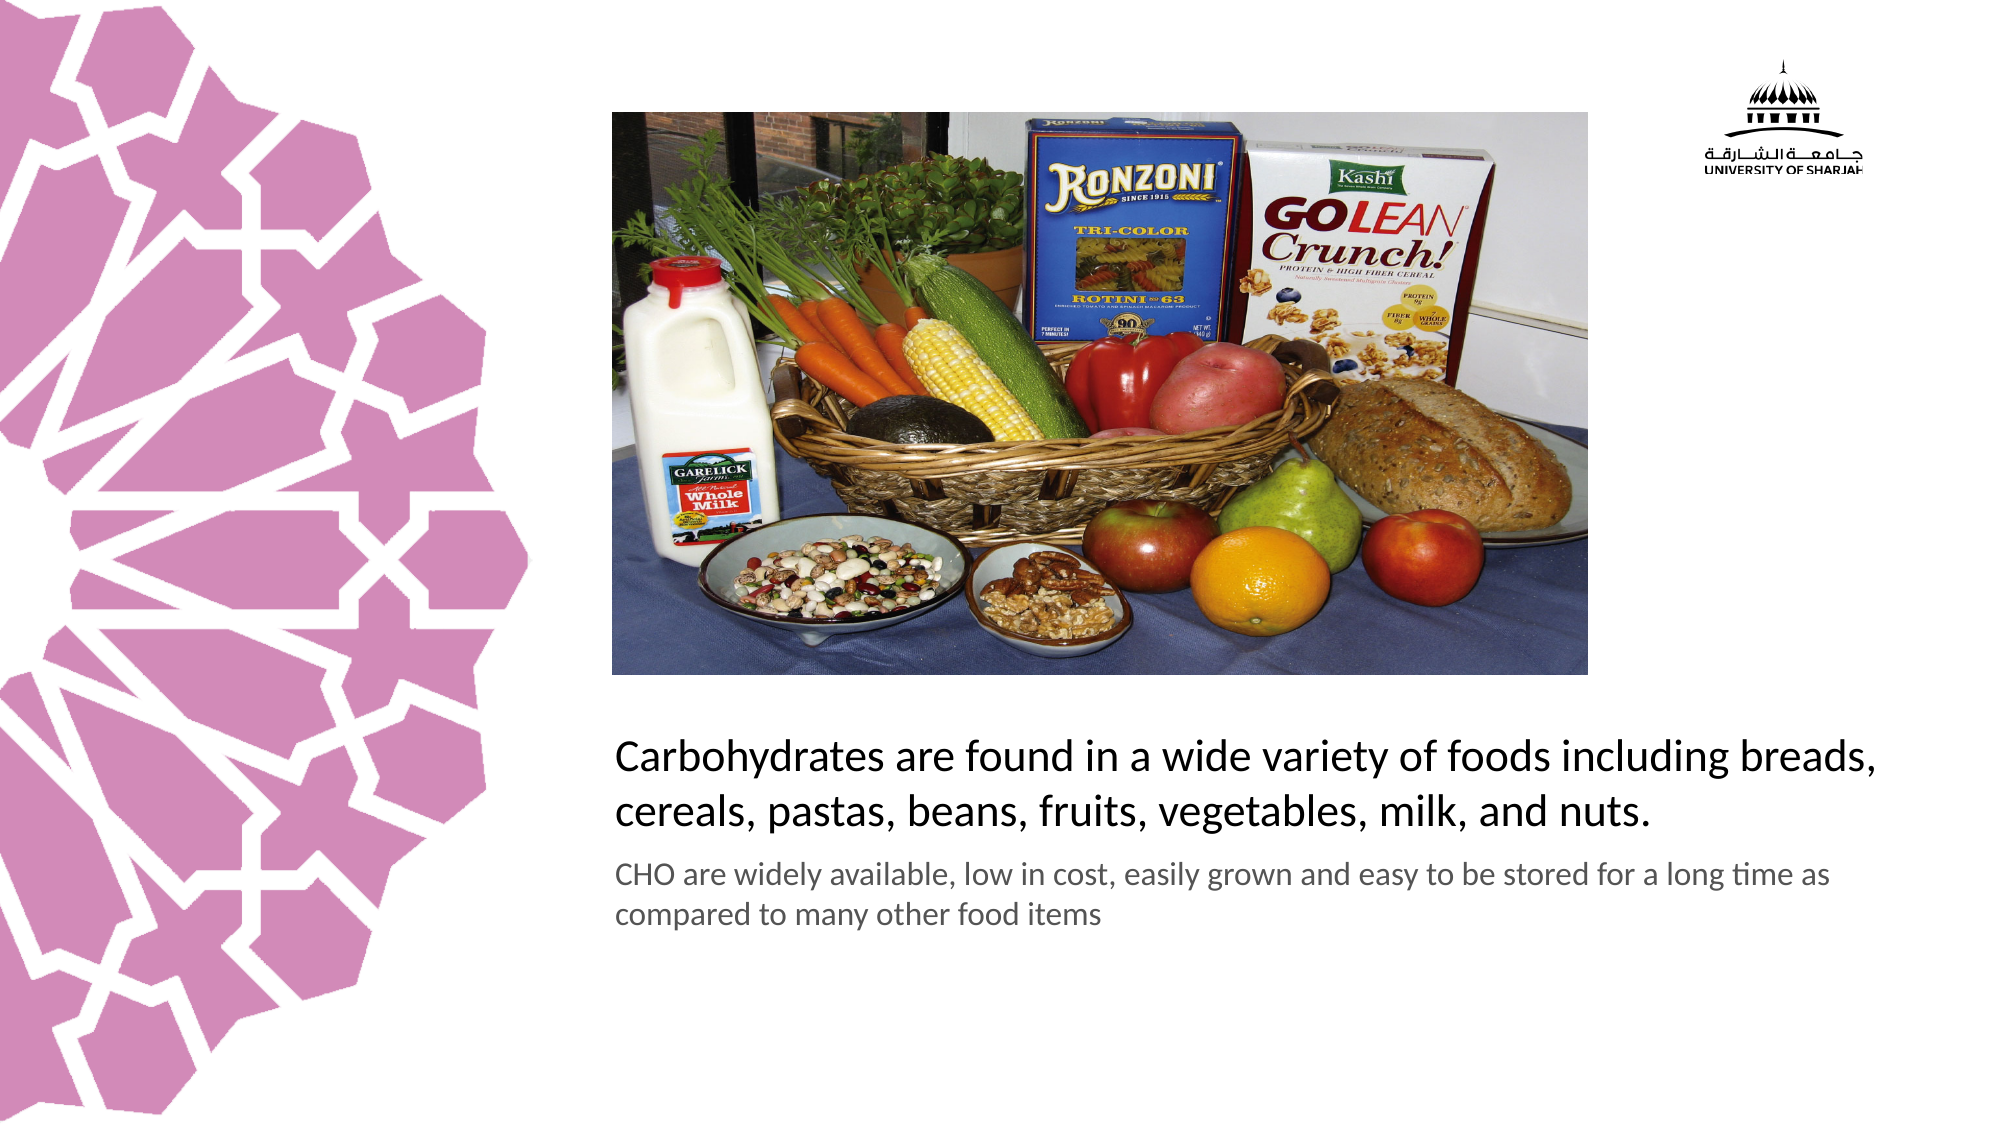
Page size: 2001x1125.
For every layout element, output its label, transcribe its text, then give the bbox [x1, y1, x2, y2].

text_box Carbohydrates are found in a wide variety of foods including breads, cereals, pastas, beans, fruits, vegetables, milk, and nuts. [607, 718, 1905, 843]
picture [1705, 59, 1863, 174]
picture [612, 112, 1588, 676]
picture [0, 0, 534, 1125]
text_box CHO are widely available, low in cost, easily grown and easy to be stored for a long time as compared to many other food items [607, 844, 1905, 940]
